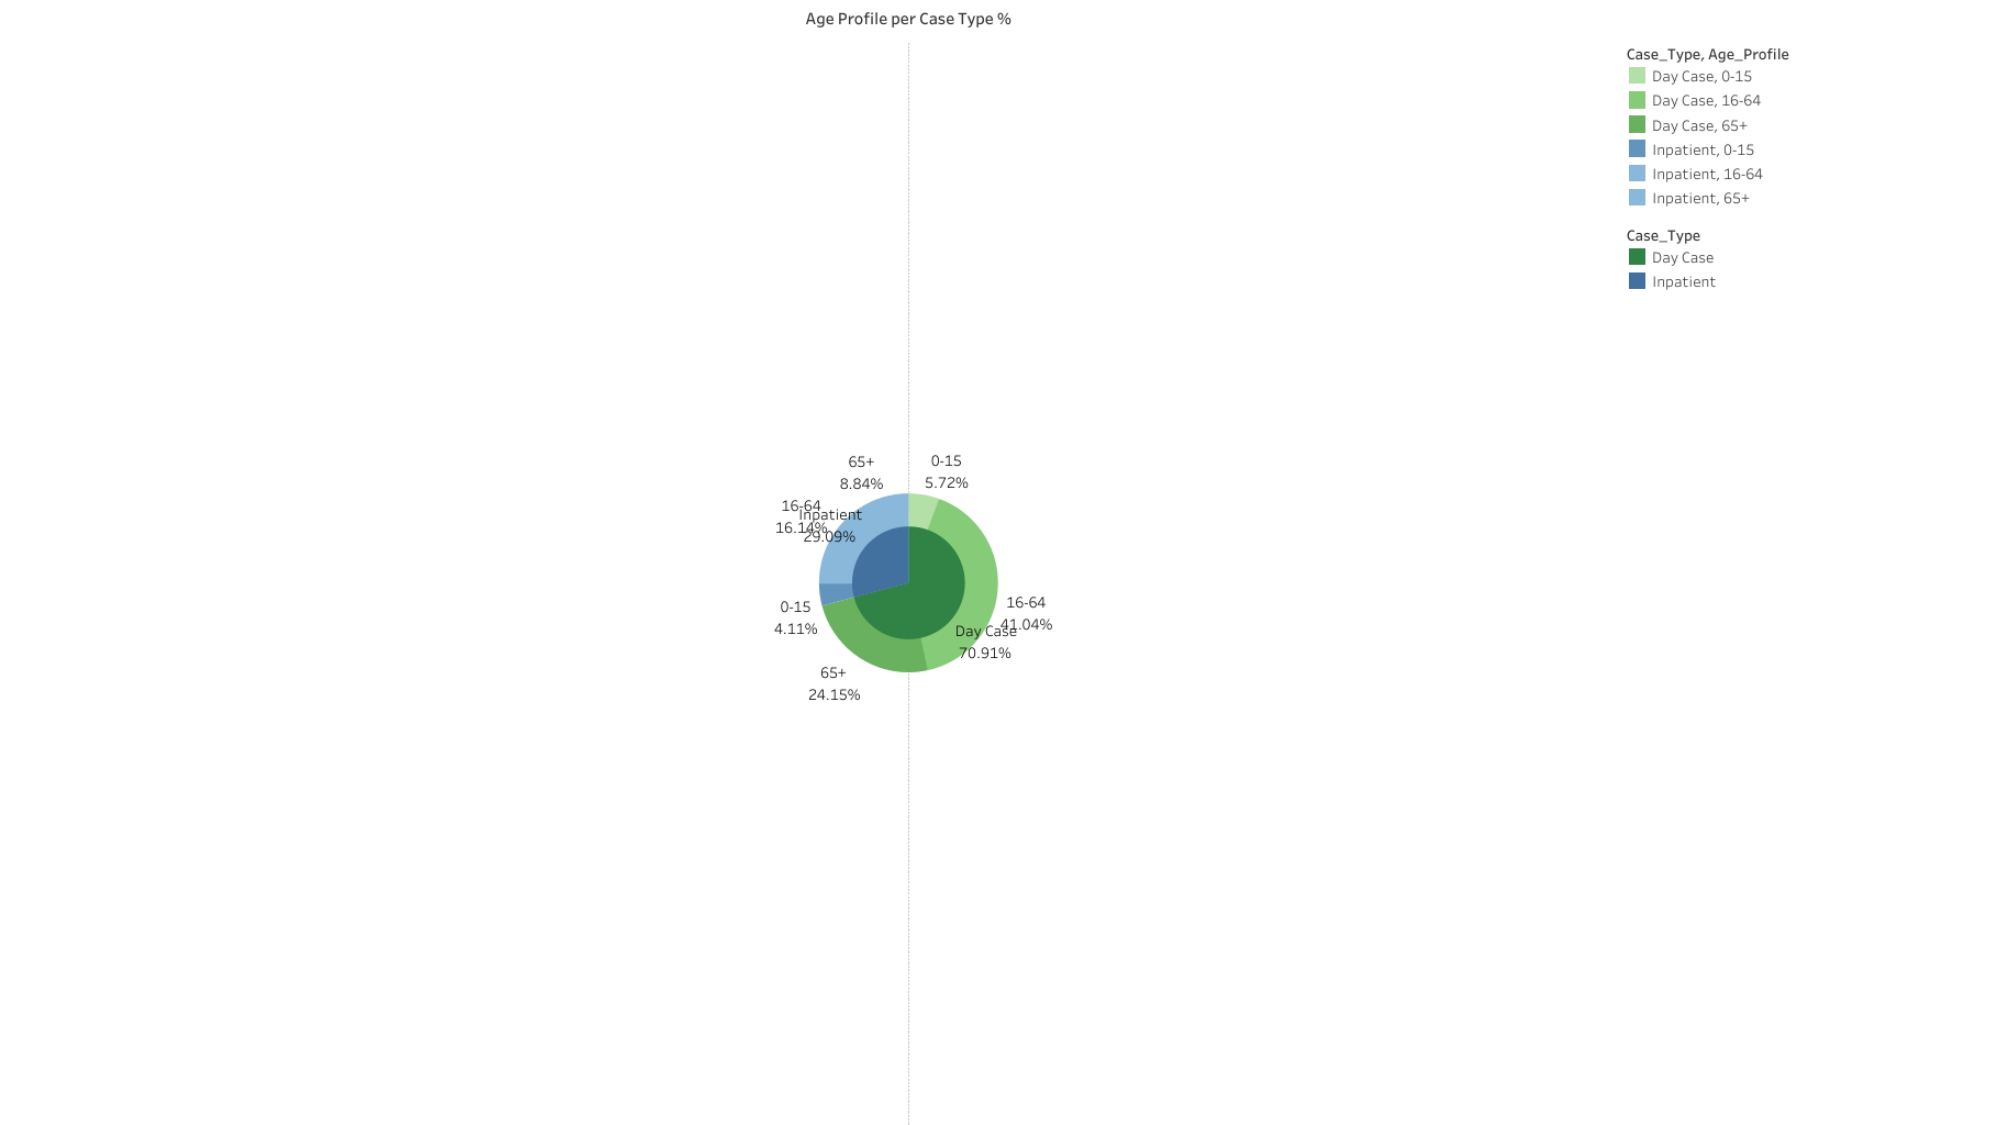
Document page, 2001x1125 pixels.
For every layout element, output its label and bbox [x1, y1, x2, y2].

picture [204, 0, 1796, 1125]
